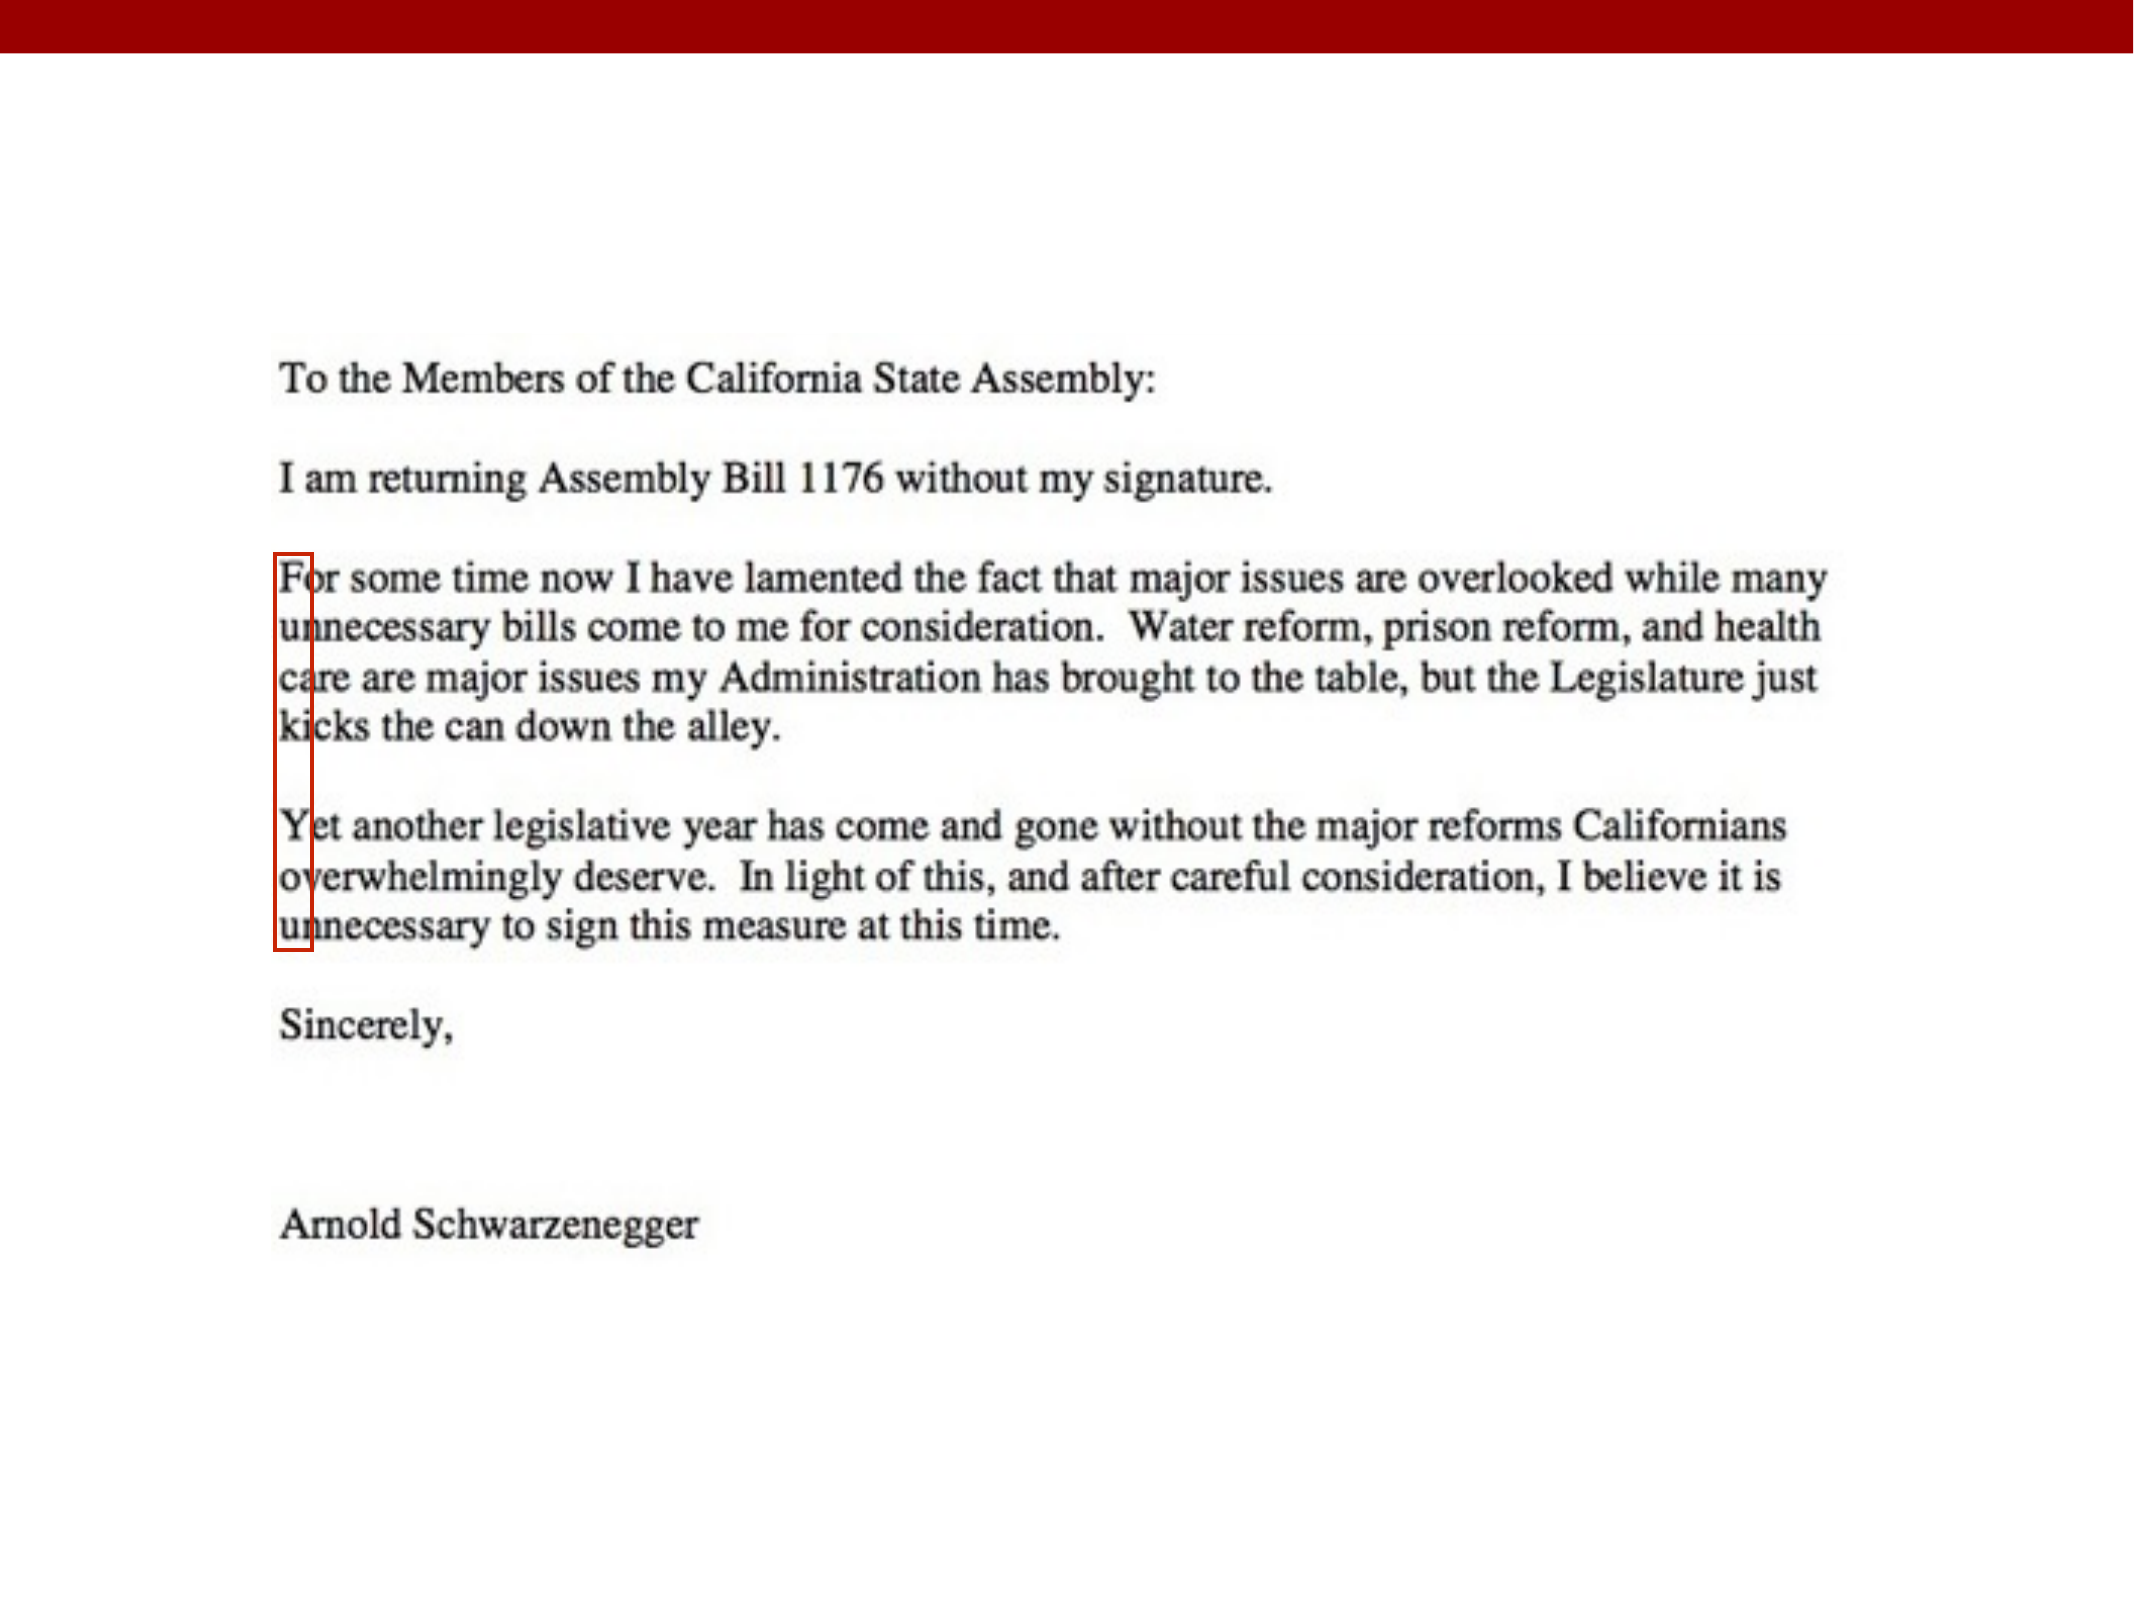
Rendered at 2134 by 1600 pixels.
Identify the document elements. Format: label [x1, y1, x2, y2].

picture [271, 333, 1862, 1267]
